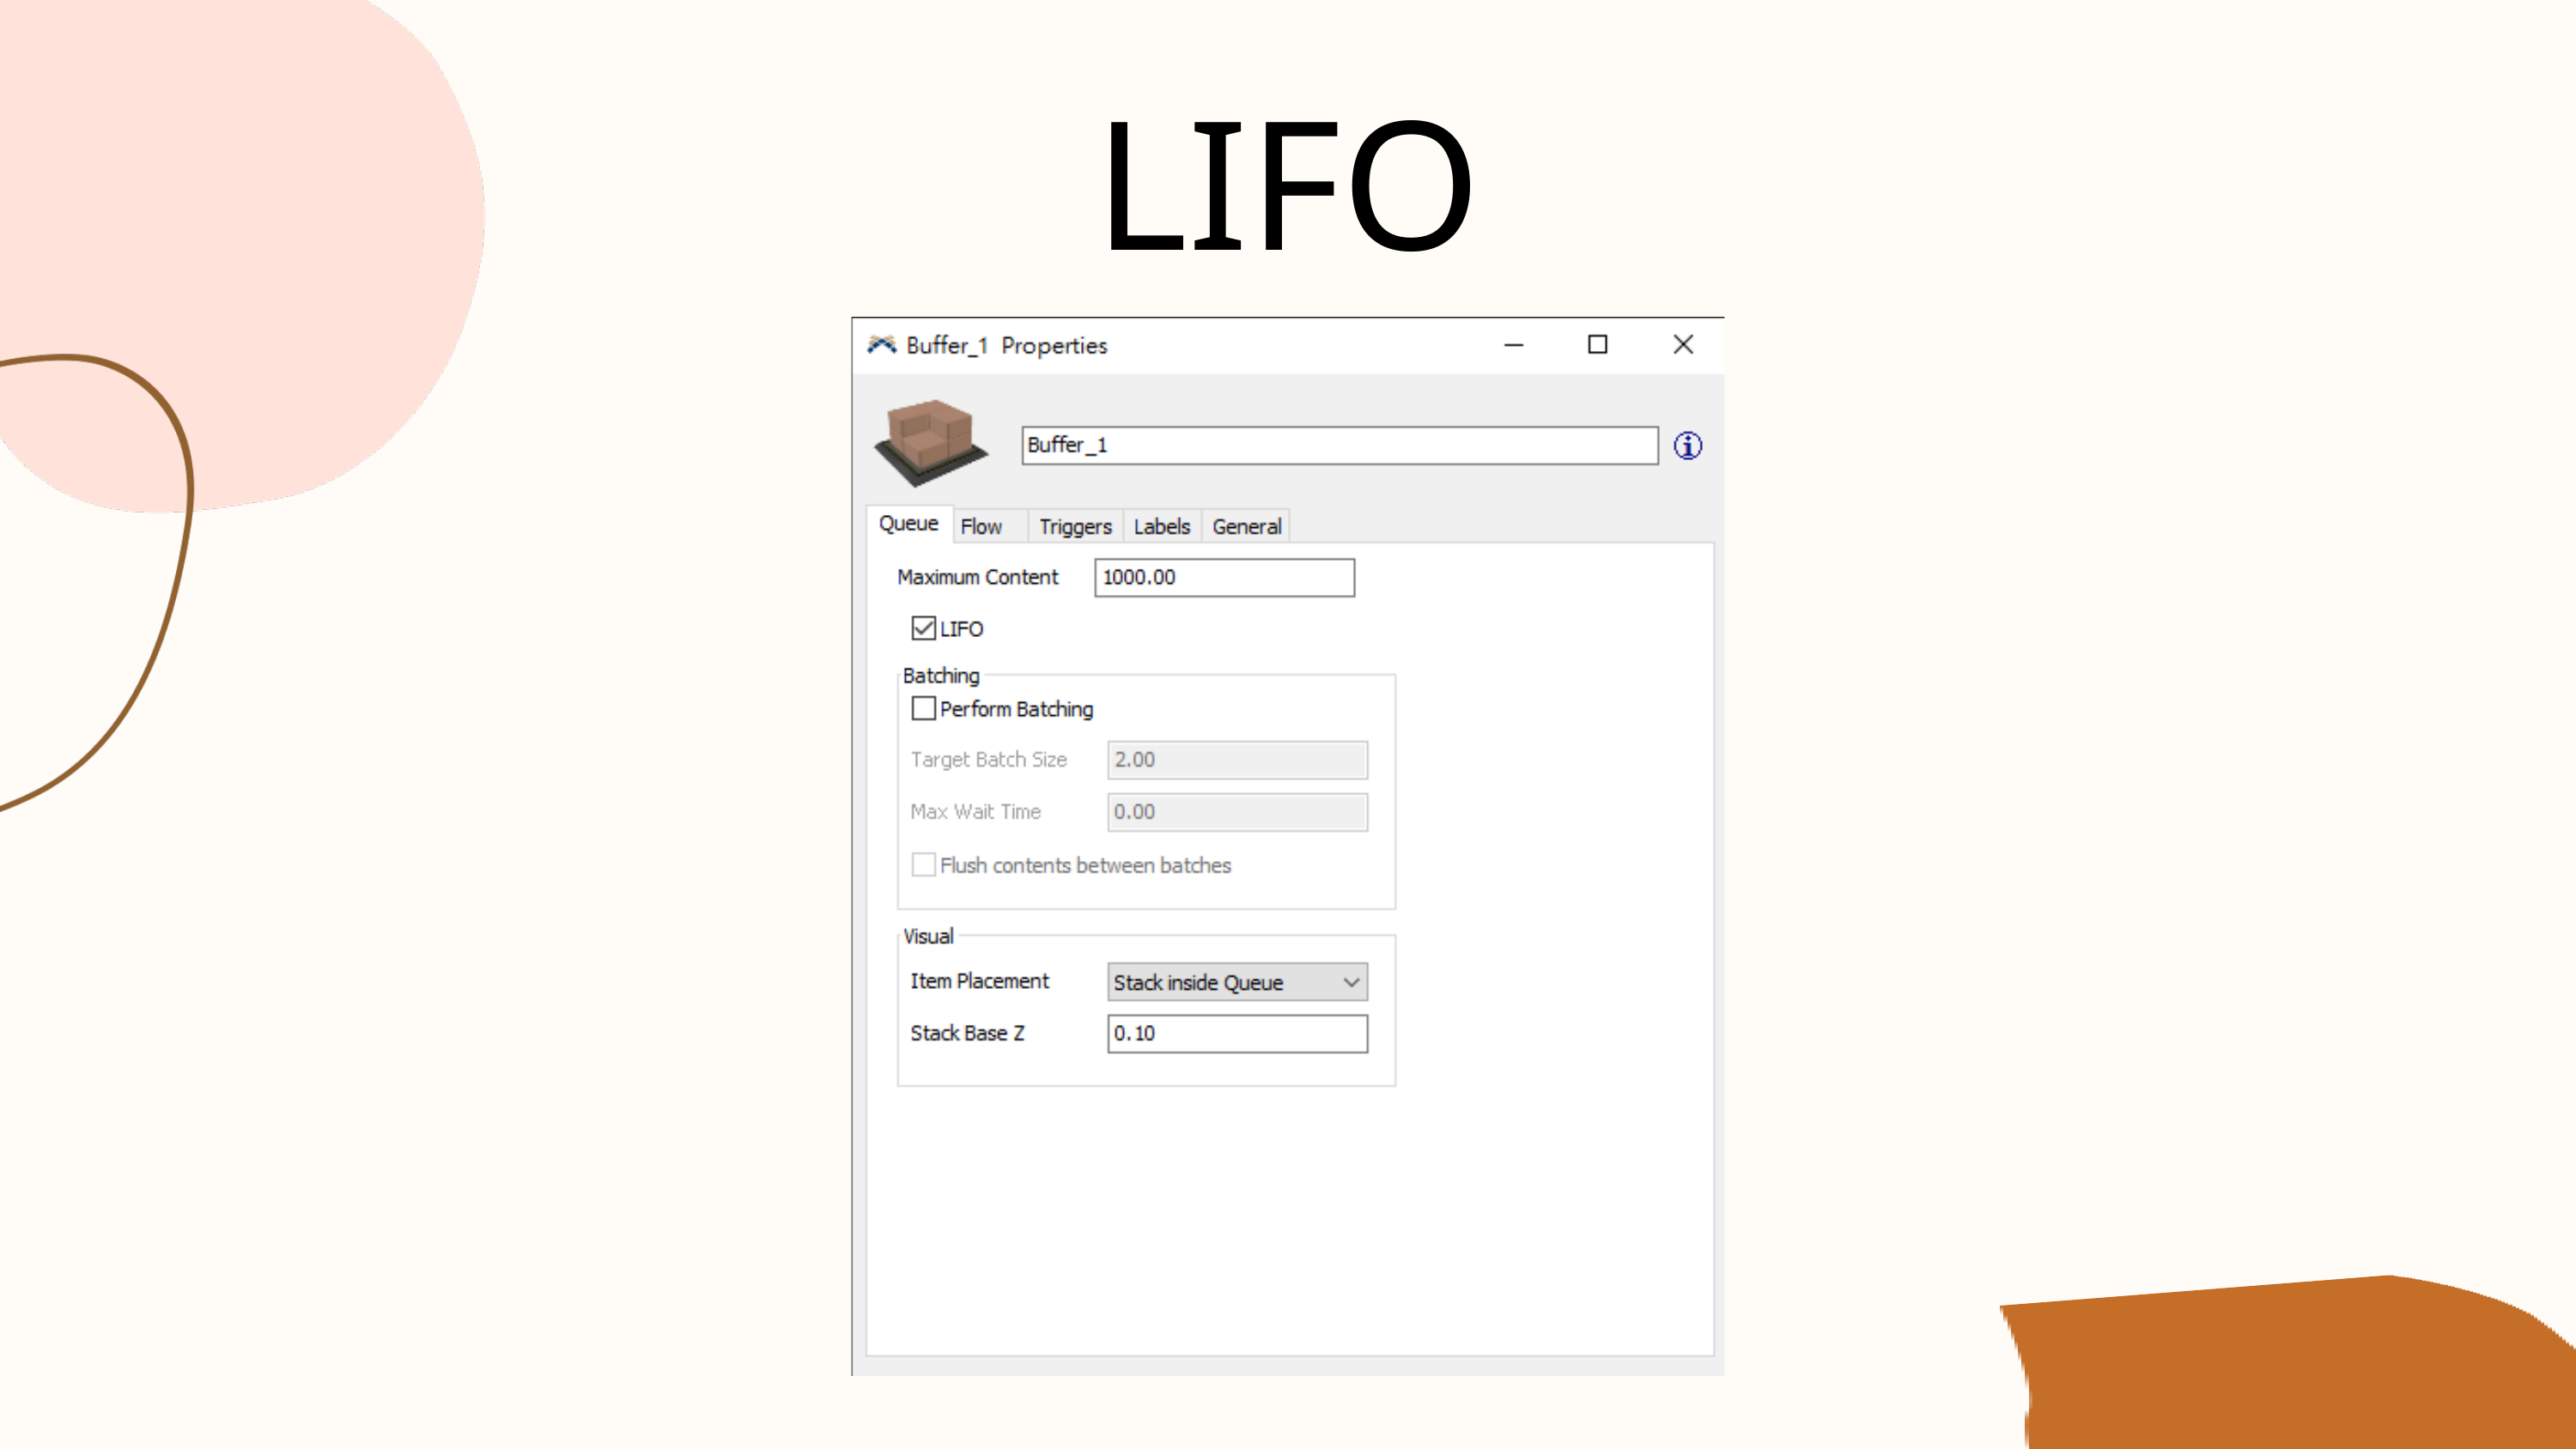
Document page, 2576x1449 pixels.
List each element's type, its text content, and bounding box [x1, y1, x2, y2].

text_box [0, 0, 496, 538]
text_box LIFO [528, 35, 2047, 286]
text_box [0, 349, 210, 847]
text_box [1986, 1260, 2576, 1449]
text_box [851, 317, 1725, 1377]
